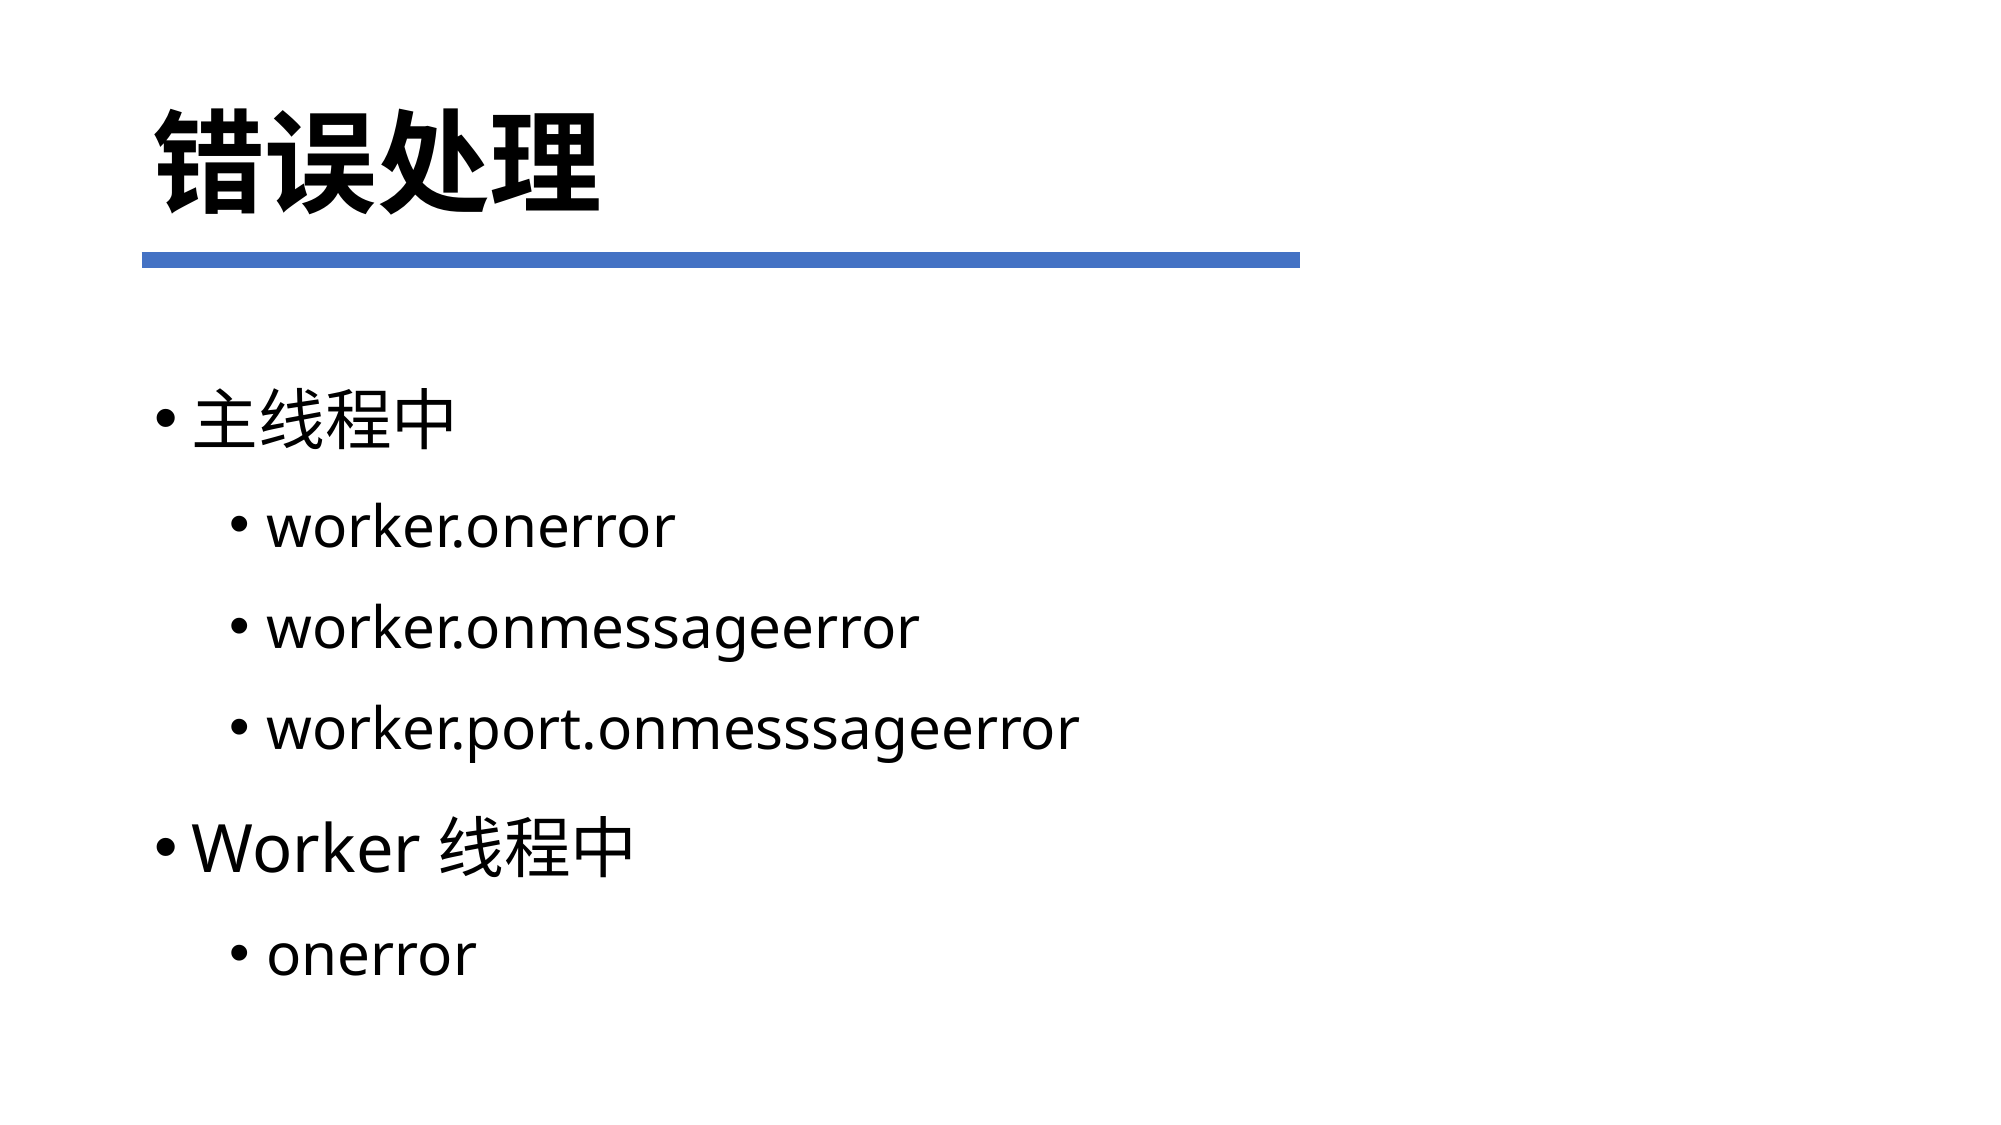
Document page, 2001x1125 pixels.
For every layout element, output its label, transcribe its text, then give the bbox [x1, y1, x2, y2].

title 错误处理 [137, 59, 1863, 278]
list 主线程中 worker.onerror worker.onmessageerror worker.port.onmesssageerror Worker线程中 onerror [139, 346, 1865, 1060]
